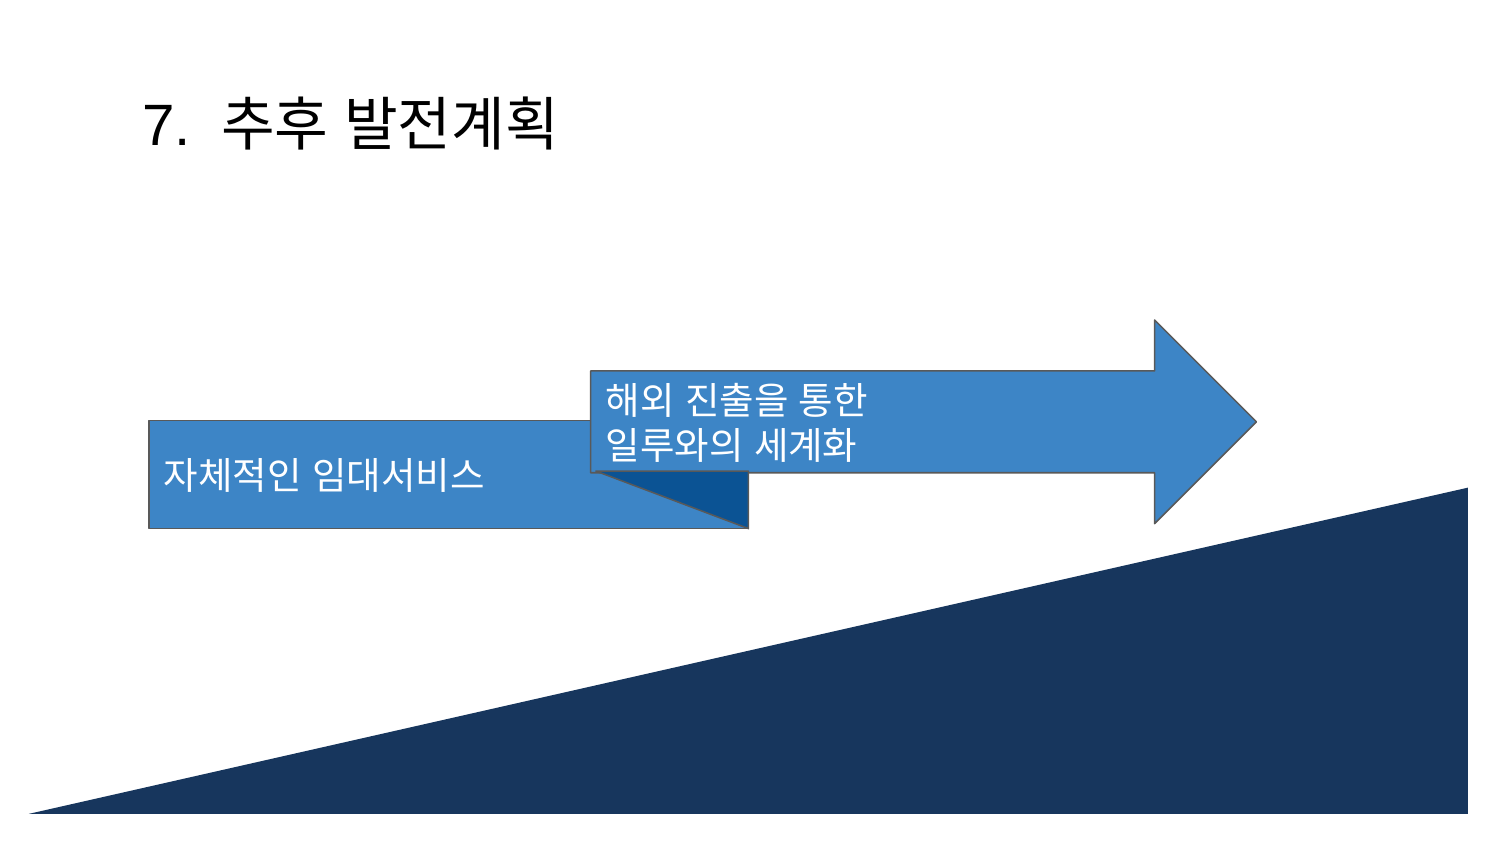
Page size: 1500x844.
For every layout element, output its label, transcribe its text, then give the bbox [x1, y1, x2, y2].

text_box [595, 471, 749, 529]
text_box 1.플랫폼 소개 [63, 56, 1437, 141]
text_box [28, 487, 1468, 814]
title 7. 추후 발전계획 [127, 72, 1500, 157]
text_box 자체적인 임대서비스 [148, 420, 746, 529]
text_box 해외 진출을 통한 일루와의 세계화 [590, 320, 1257, 524]
